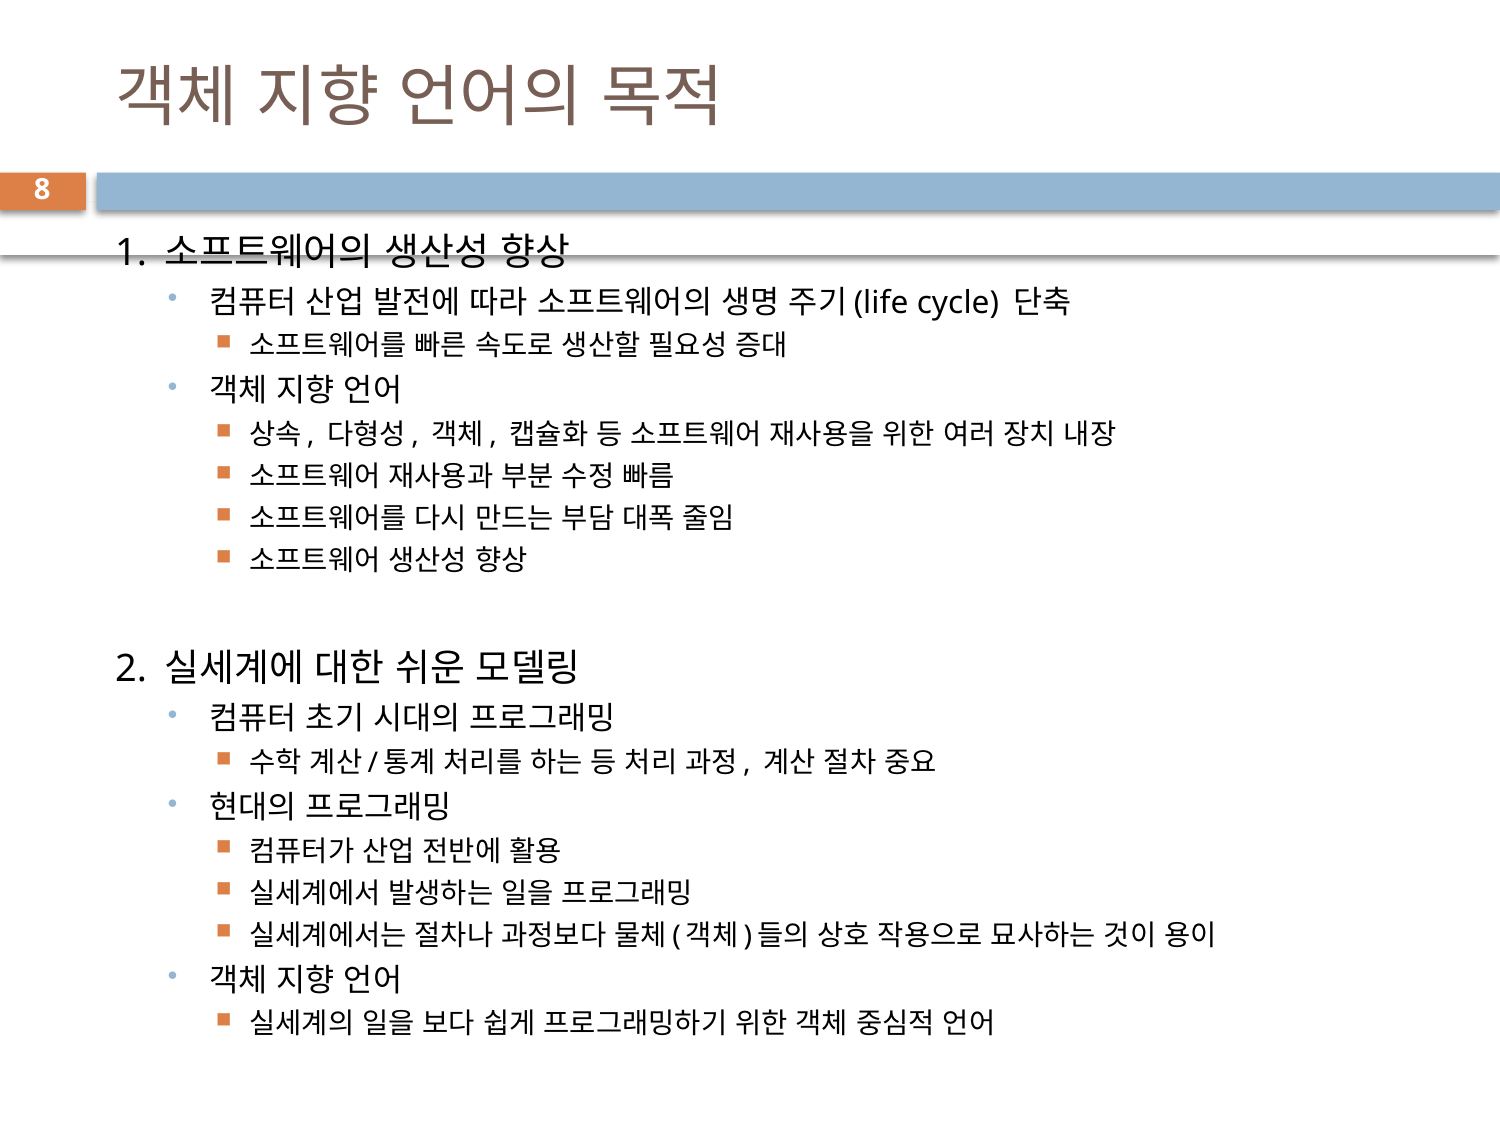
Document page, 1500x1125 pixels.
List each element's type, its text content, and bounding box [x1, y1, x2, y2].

title 객체 지향 언어의 목적 [100, 37, 1438, 149]
slide_number 8 [0, 170, 87, 211]
list 1. 소프트웨어의 생산성 향상 컴퓨터 산업 발전에 따라 소프트웨어의 생명 주기(life cycle) 단축 소프트웨어를 빠른 속도로 생산할 필요성 증대 객체 지향 언어 상속, 다형성, 객체, 캡슐화 등 소프트웨어 재사용을 위한 여러 장치 내장 소프트웨어 재사용과 부분 수정 빠름 소프트웨어를 다시 만드는 부담 대폭 줄임 소프트웨어 생산성 향상 2. 실세계에 대한 쉬운 모델링 컴퓨터 초기 시대의 프로그래밍 수학 계산/통계 처리를 하는 등 처리 과정, 계산 절차 중요 현대의 프로그래밍 컴퓨터가 산업 전반에 활용 실세계에서 발생하는 일을 프로그래밍 실세계에서는 절차나 과정보다 물체(객체)들의 상호 작용으로 묘사하는 것이 용이 객체 지향 언어 실세계의 일을 보다 쉽게 프로그래밍하기 위한 객체 중심적 언어 [100, 219, 1438, 1047]
